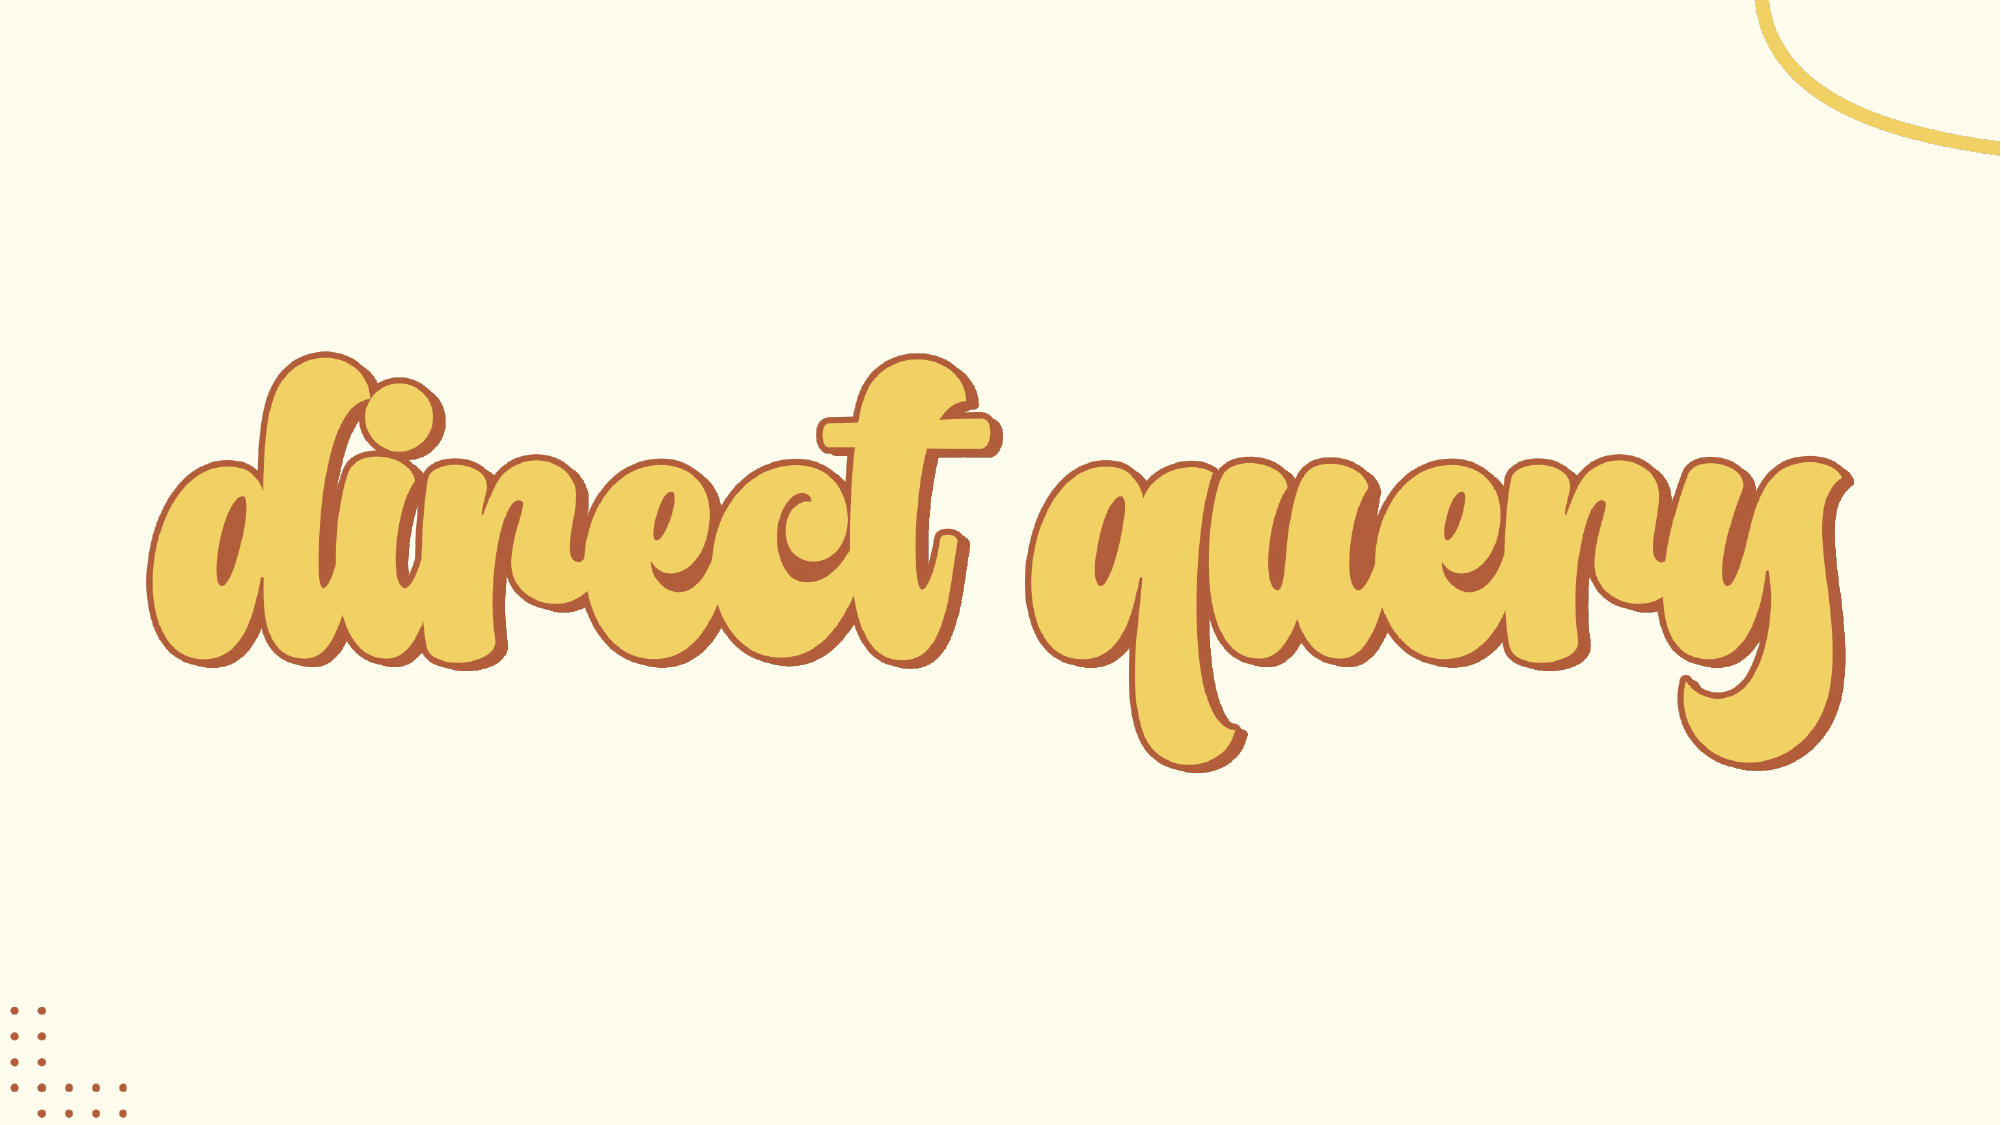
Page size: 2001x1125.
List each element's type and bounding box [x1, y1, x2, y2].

picture [0, 1004, 128, 1125]
picture [1752, 0, 2000, 163]
picture [146, 351, 1854, 774]
